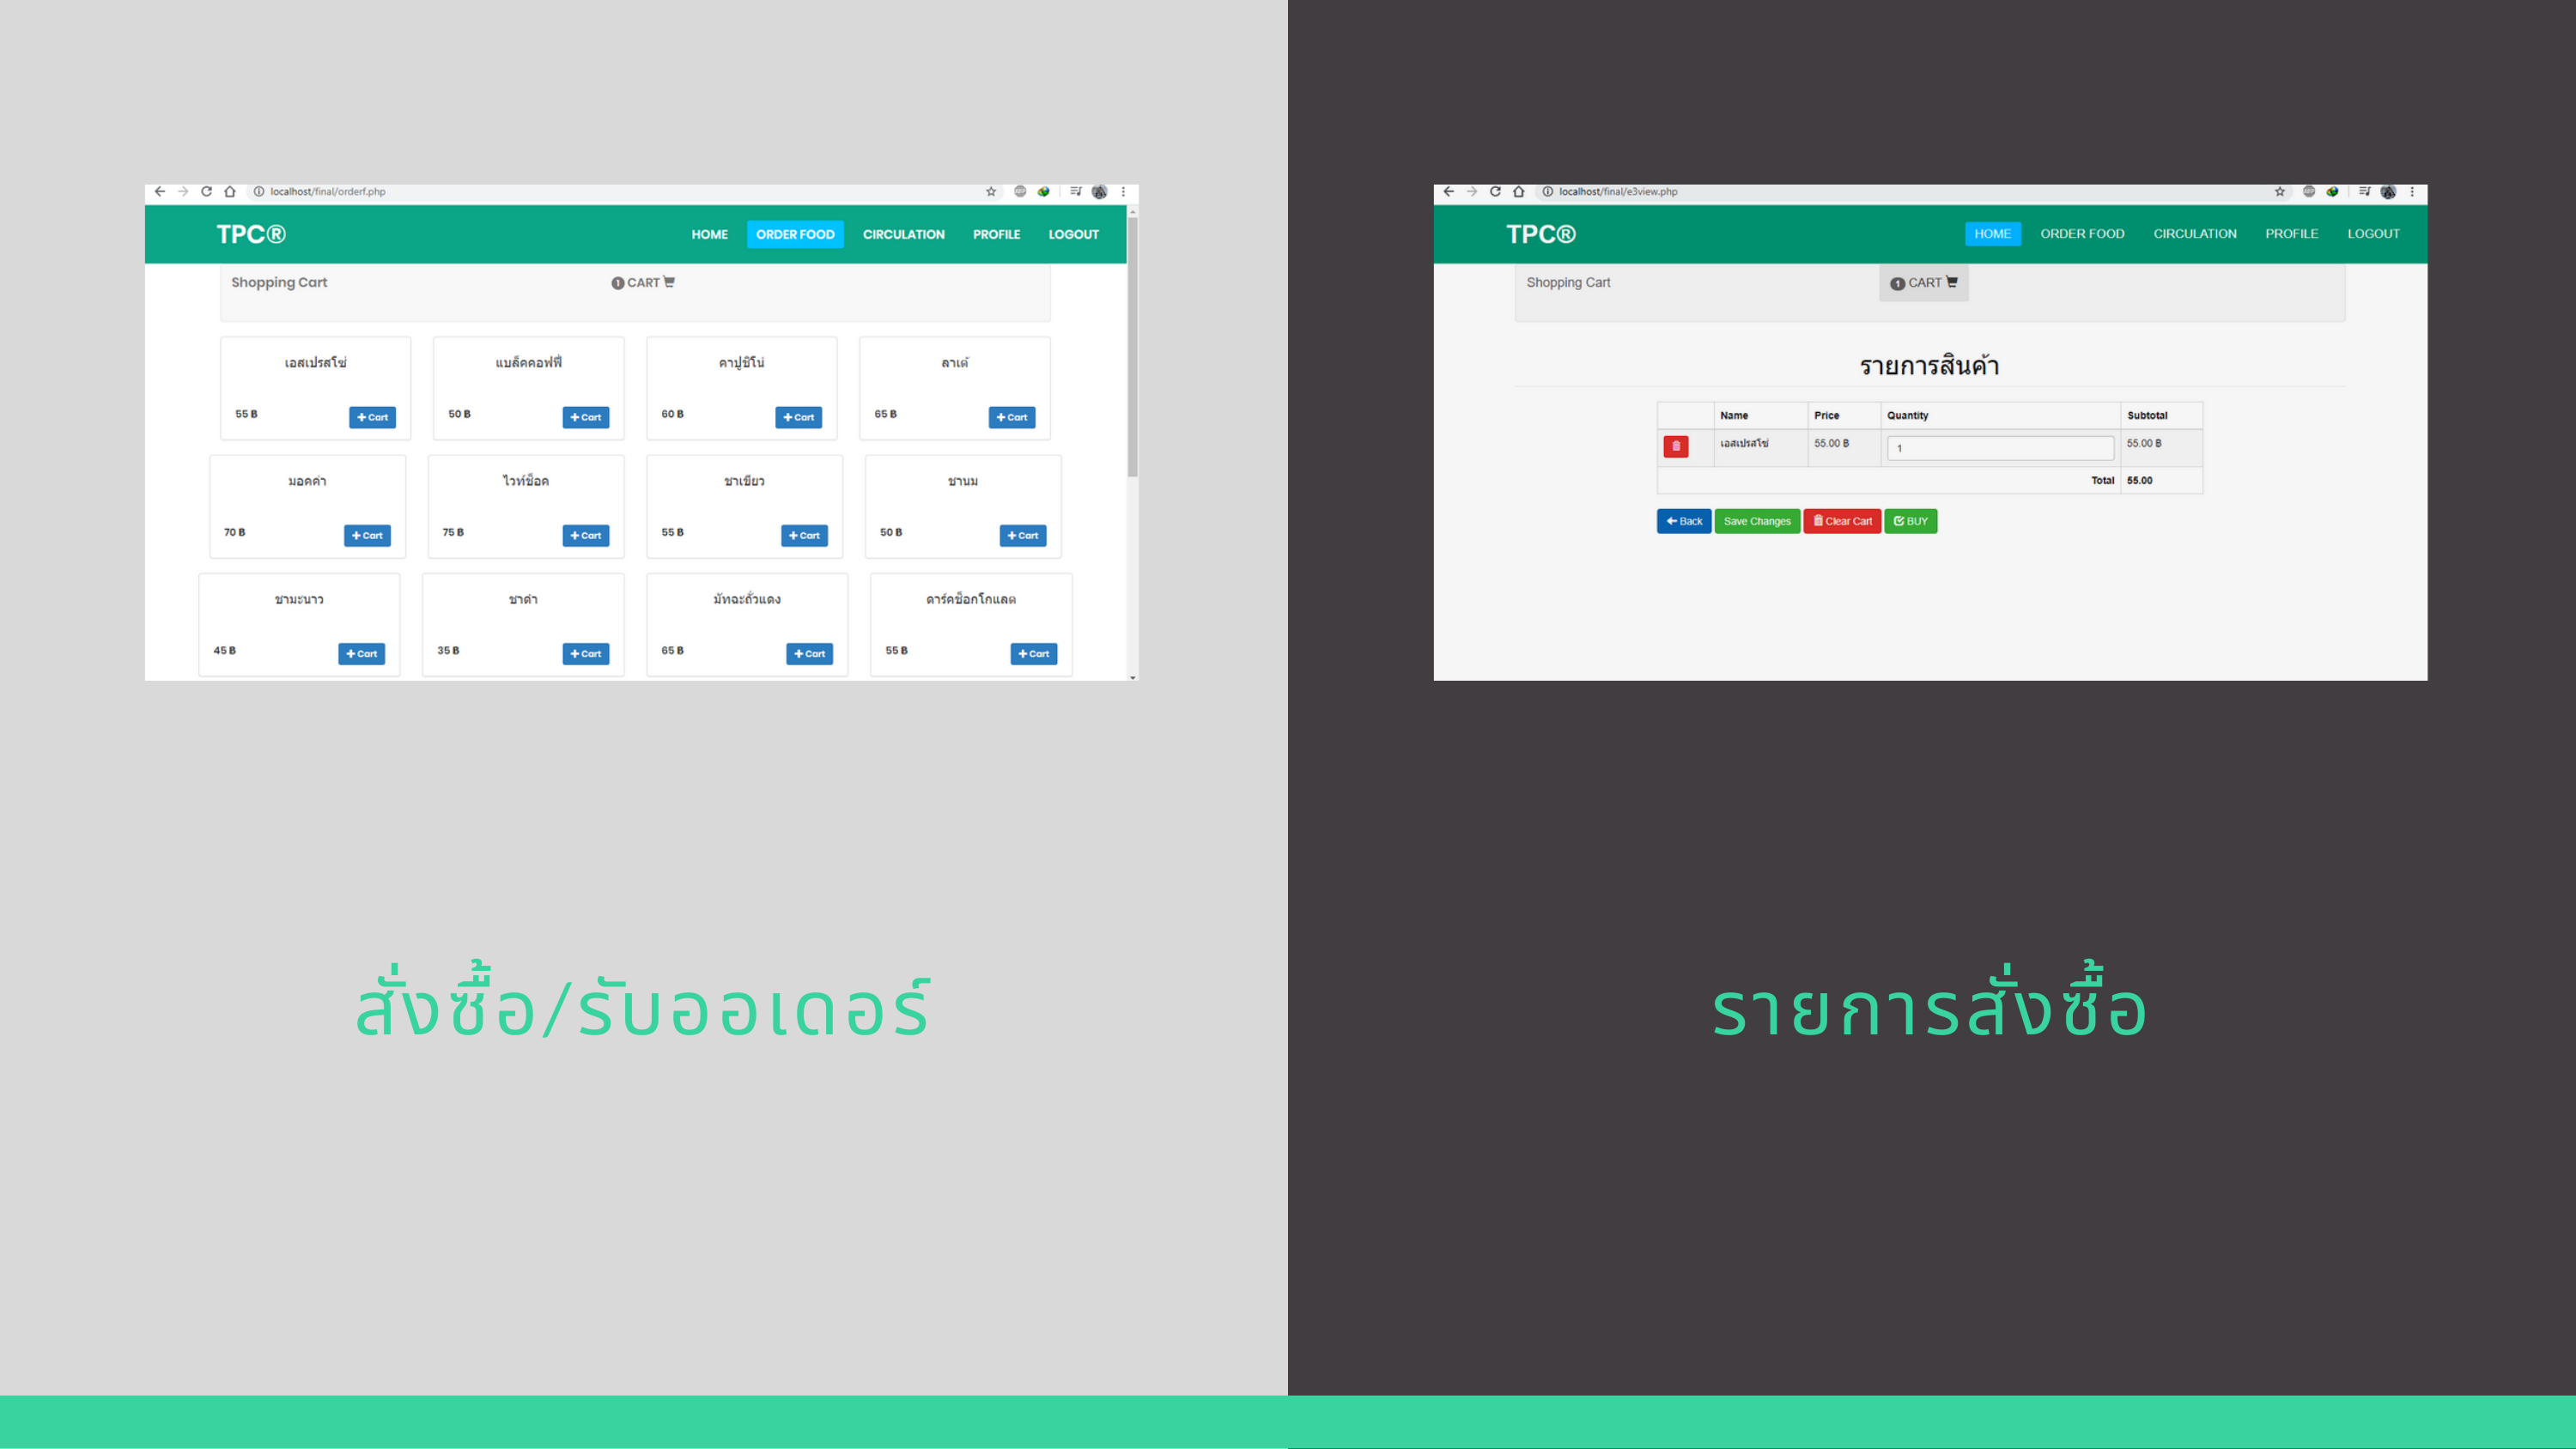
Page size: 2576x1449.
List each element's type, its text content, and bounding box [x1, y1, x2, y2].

picture [1433, 185, 2428, 681]
picture [144, 185, 1139, 681]
text_box รายการสั่งซื้อ [1513, 953, 2348, 1051]
text_box [1288, 0, 2576, 1395]
text_box สั่งซื้อ/รับออเดอร์ [224, 953, 1060, 1051]
text_box [0, 1395, 2576, 1449]
